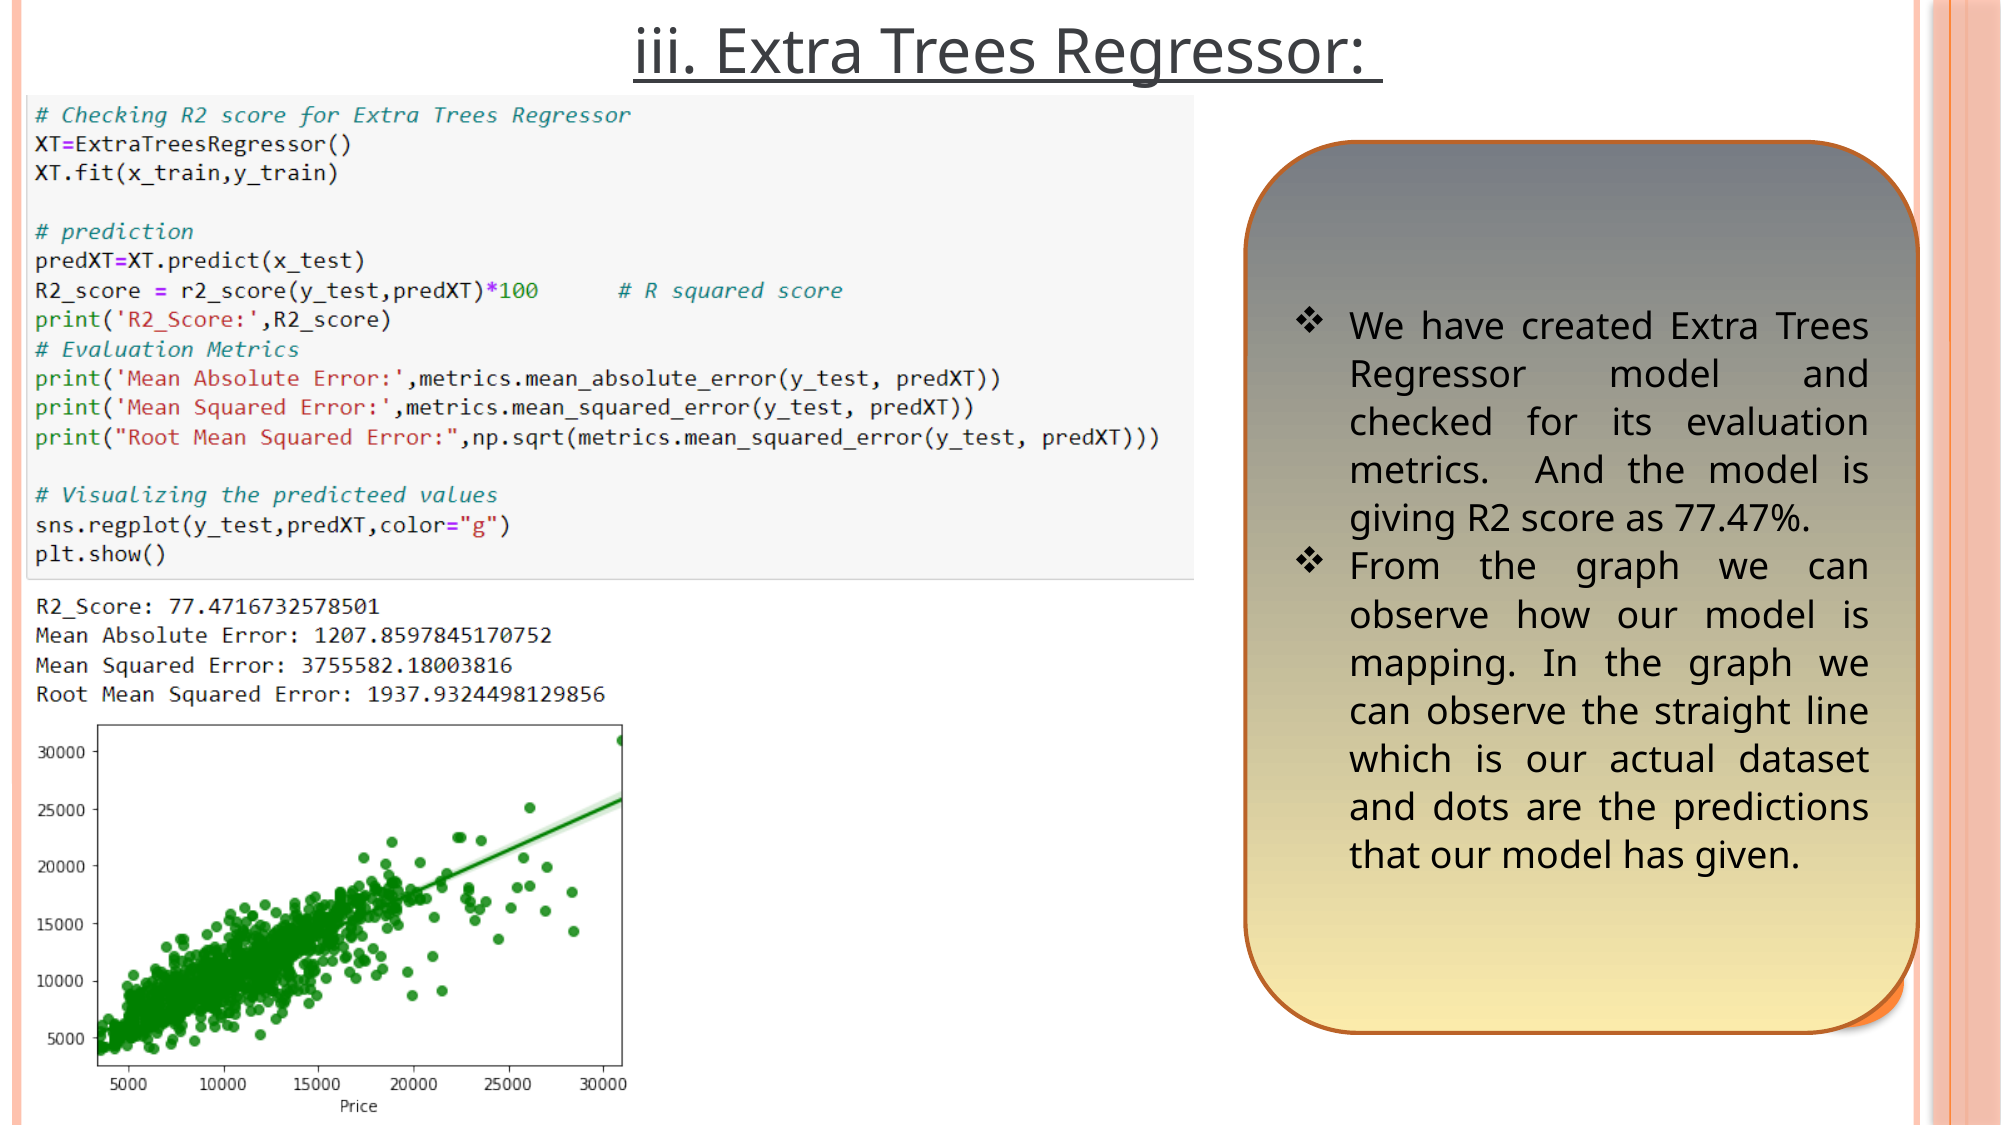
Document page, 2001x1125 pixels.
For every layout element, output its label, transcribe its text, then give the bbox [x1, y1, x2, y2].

text_box We have created Extra Trees Regressor model and checked for its evaluation metrics. And the model is giving R2 score as 77.47%. From the graph we can observe how our model is mapping. In the graph we can observe the straight line which is our actual dataset and dots are the predictions that our model has given. [1243, 139, 1920, 1035]
picture [24, 715, 639, 1125]
text_box iii. Extra Trees Regressor: [92, 0, 1907, 95]
picture [25, 95, 1194, 713]
